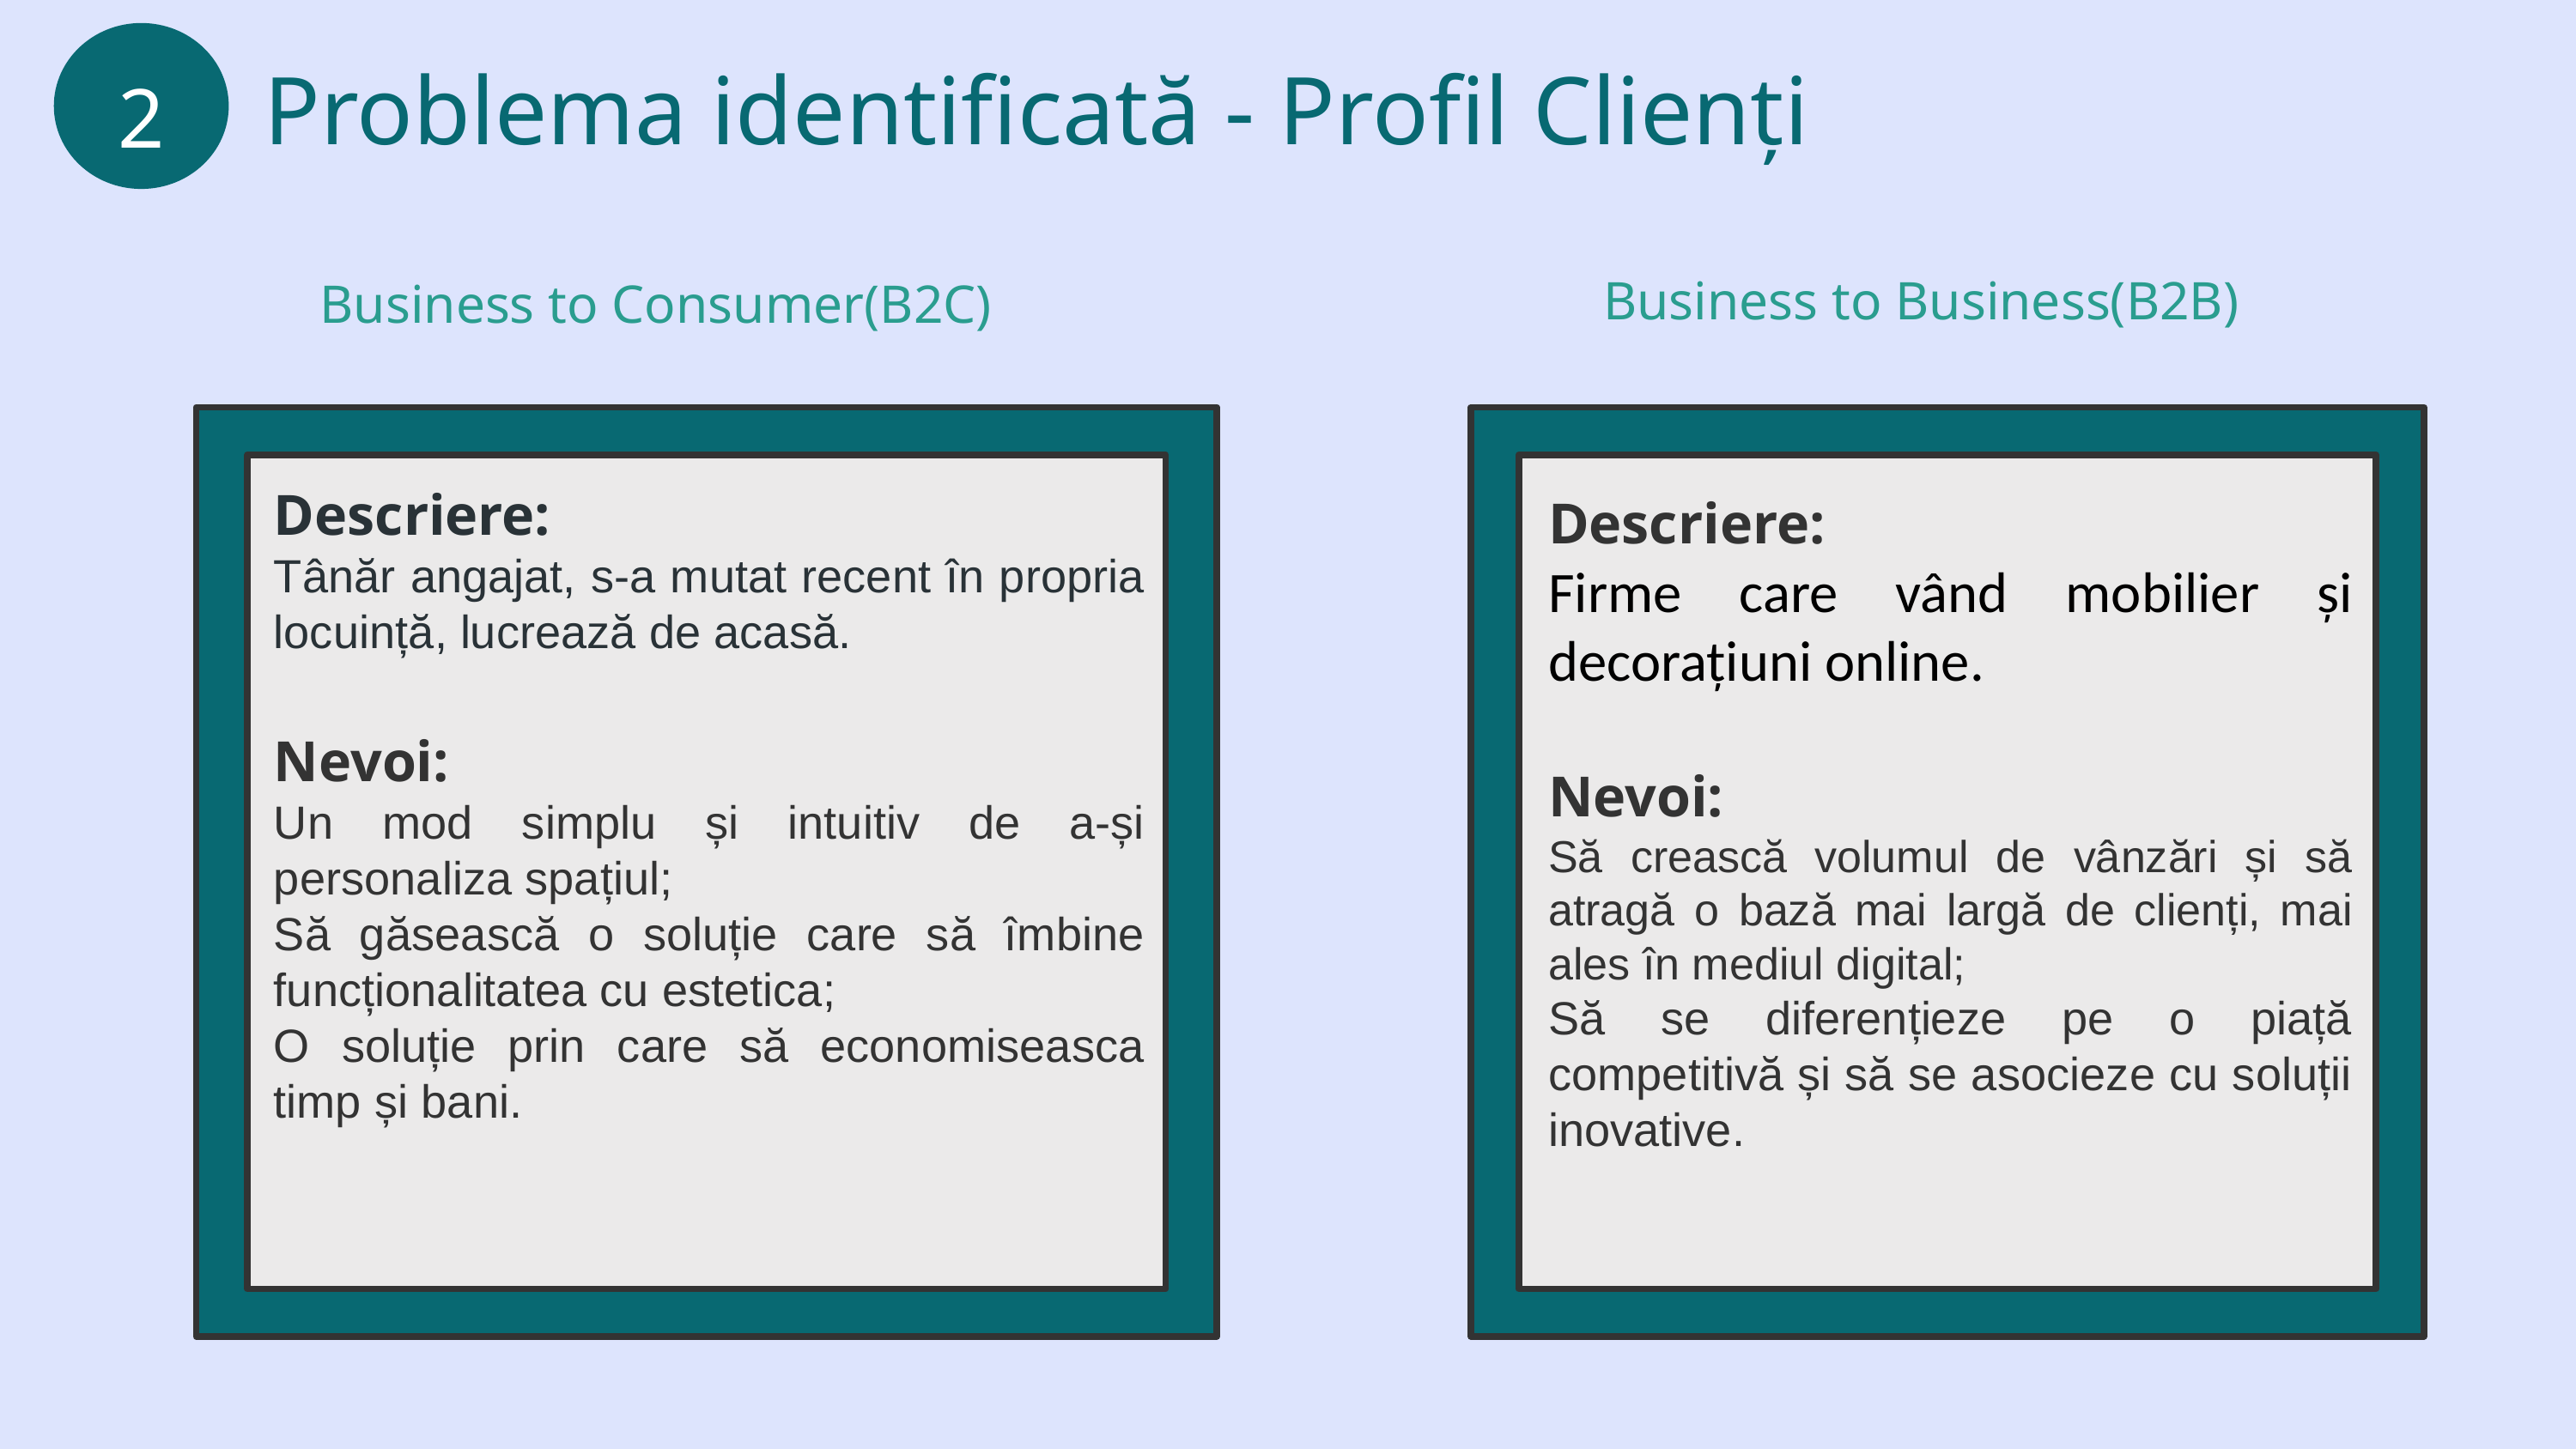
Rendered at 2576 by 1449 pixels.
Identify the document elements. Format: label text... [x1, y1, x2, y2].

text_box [196, 371, 1218, 1337]
text_box 2 [53, 22, 229, 190]
text_box Business to Business(B2B) [1590, 255, 2397, 370]
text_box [1470, 371, 2424, 1337]
text_box Business to Consumer(B2C) [307, 258, 1183, 370]
text_box Problema identificată - Profil Clienți [251, 15, 2424, 177]
